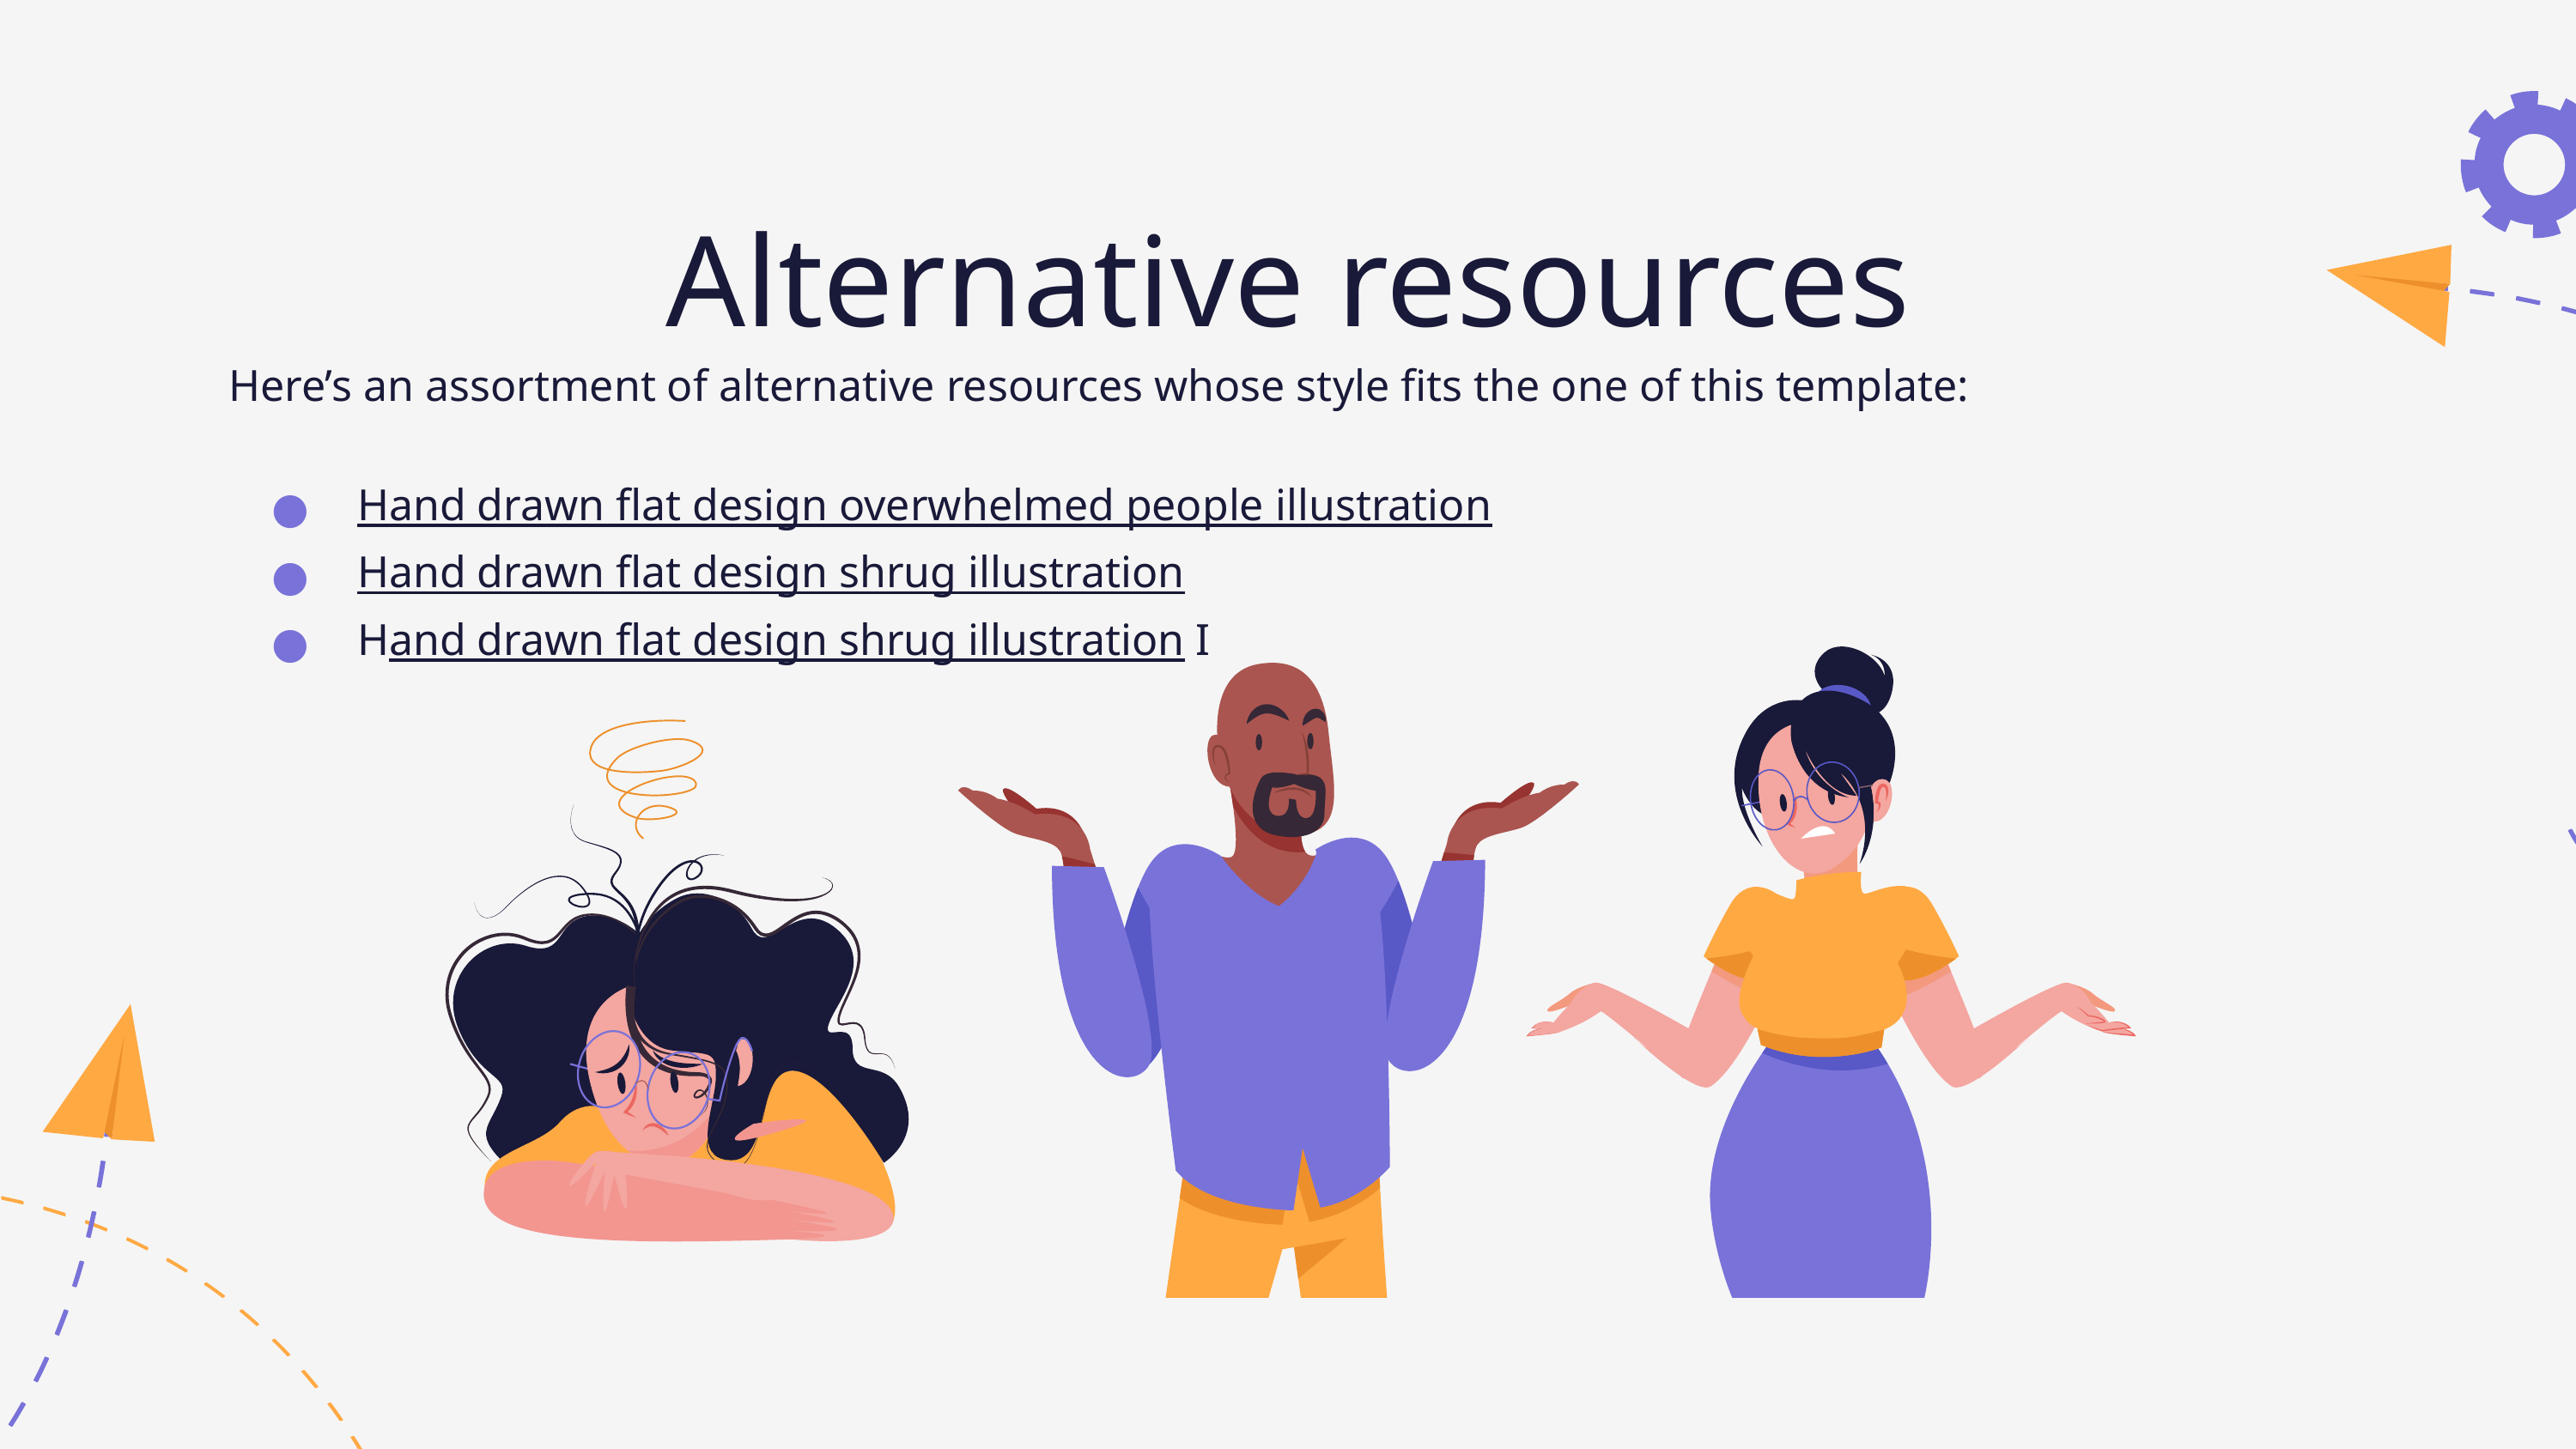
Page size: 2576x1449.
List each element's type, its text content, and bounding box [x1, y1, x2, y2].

list Here’s an assortment of alternative resources whose style fits the one of this template: Hand drawn flat design overwhelmed people illustration Hand drawn flat design shrug illustration Hand drawn flat design shrug illustration I [203, 324, 2373, 664]
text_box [957, 662, 1522, 1299]
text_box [439, 718, 928, 1242]
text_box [1527, 646, 2136, 1299]
title Alternative resources [201, 153, 2375, 315]
